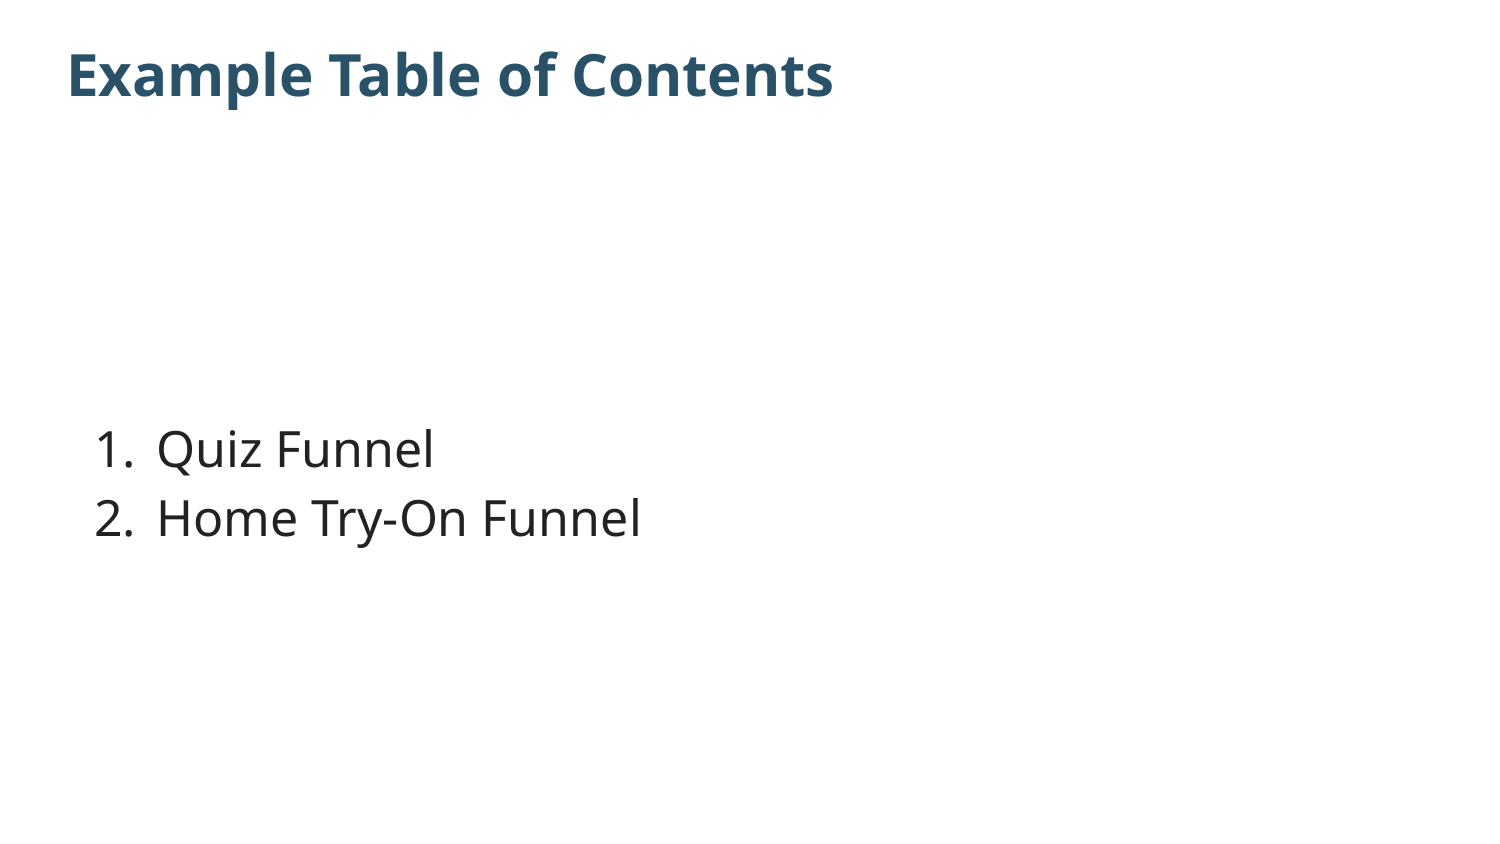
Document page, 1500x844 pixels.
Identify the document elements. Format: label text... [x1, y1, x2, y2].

title Example Table of Contents [51, 23, 1449, 117]
text_box Quiz Funnel Home Try-On Funnel [66, 210, 1389, 745]
